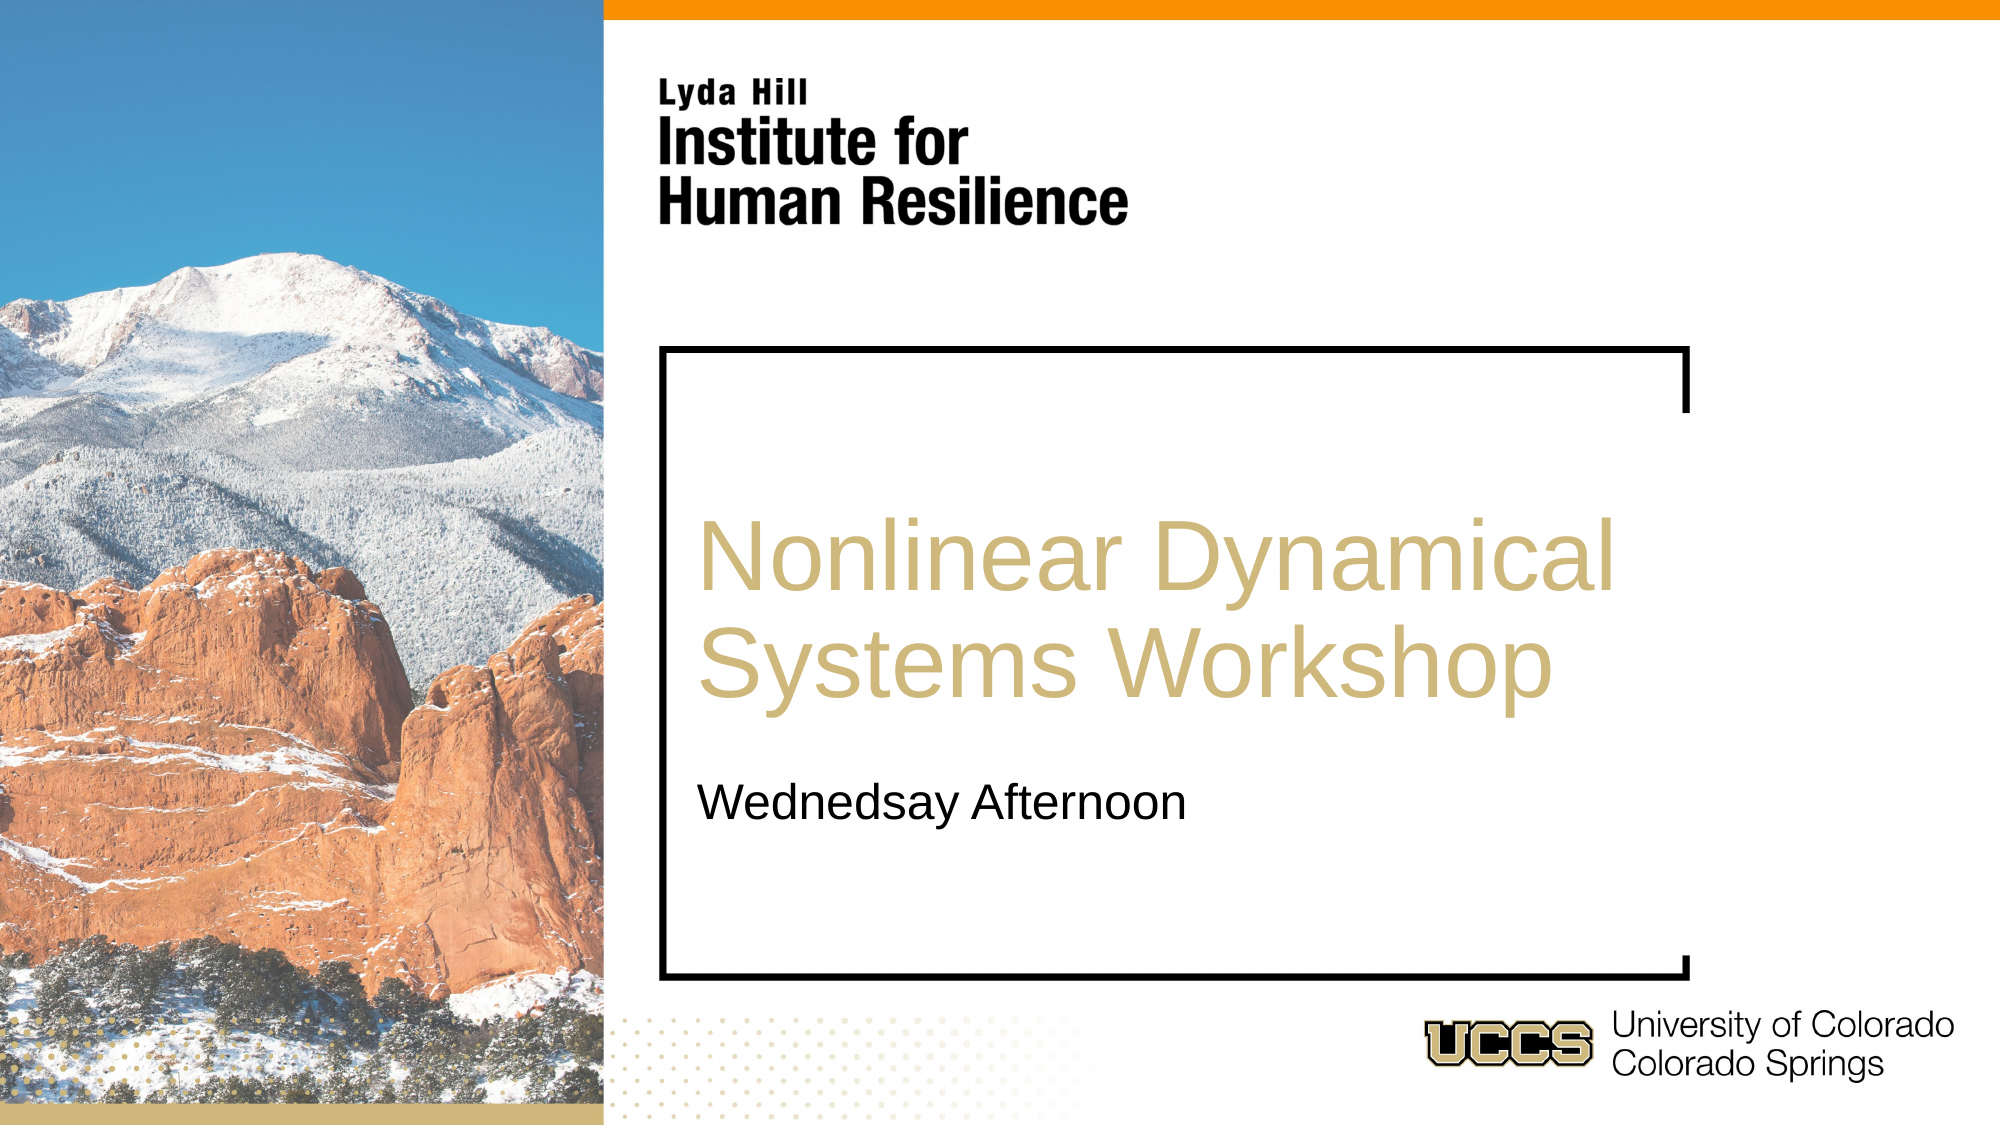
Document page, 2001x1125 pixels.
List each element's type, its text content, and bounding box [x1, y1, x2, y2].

subtitle Wednedsay Afternoon [681, 769, 1986, 874]
picture [0, 0, 2000, 1125]
title Nonlinear Dynamical Systems Workshop [681, 458, 1986, 728]
